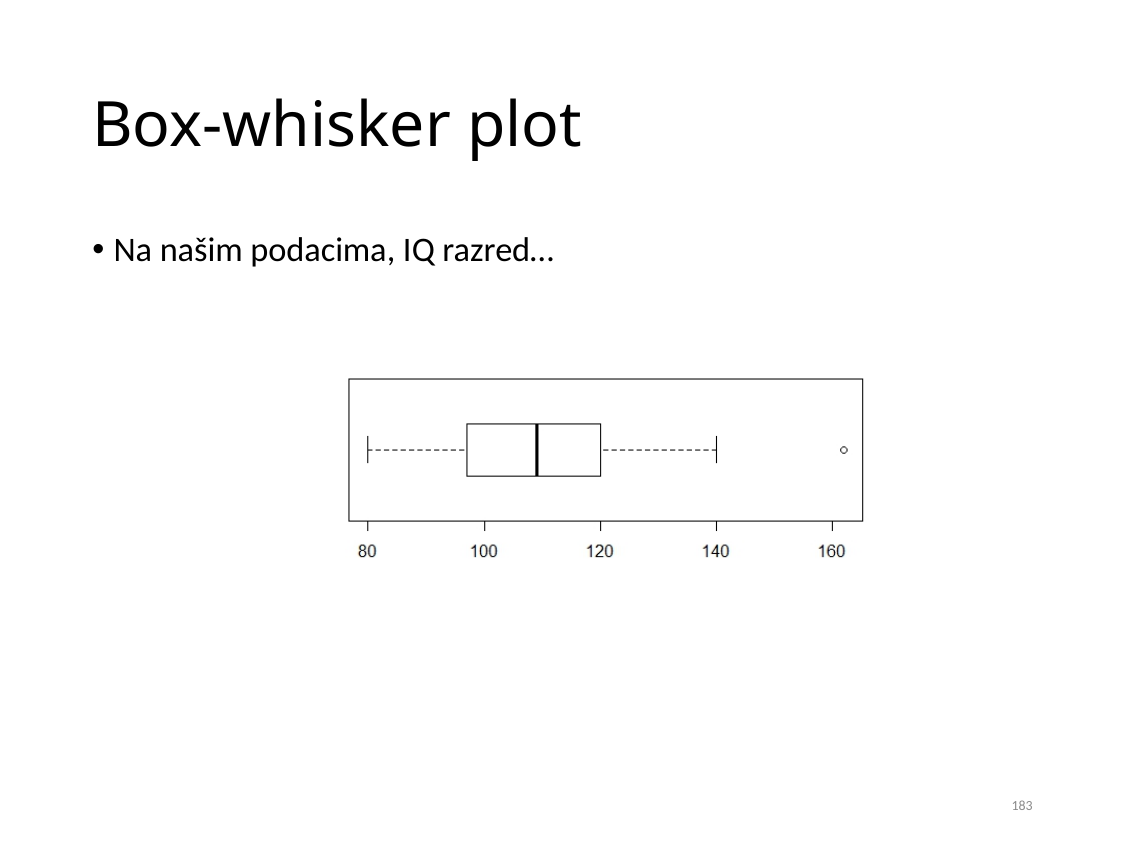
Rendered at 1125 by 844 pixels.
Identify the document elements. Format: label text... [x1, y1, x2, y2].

list Na našim podacima, IQ razred… [77, 224, 1048, 760]
picture [243, 273, 929, 647]
slide_number 183 [794, 782, 1048, 827]
title Box-whisker plot [77, 44, 1048, 208]
